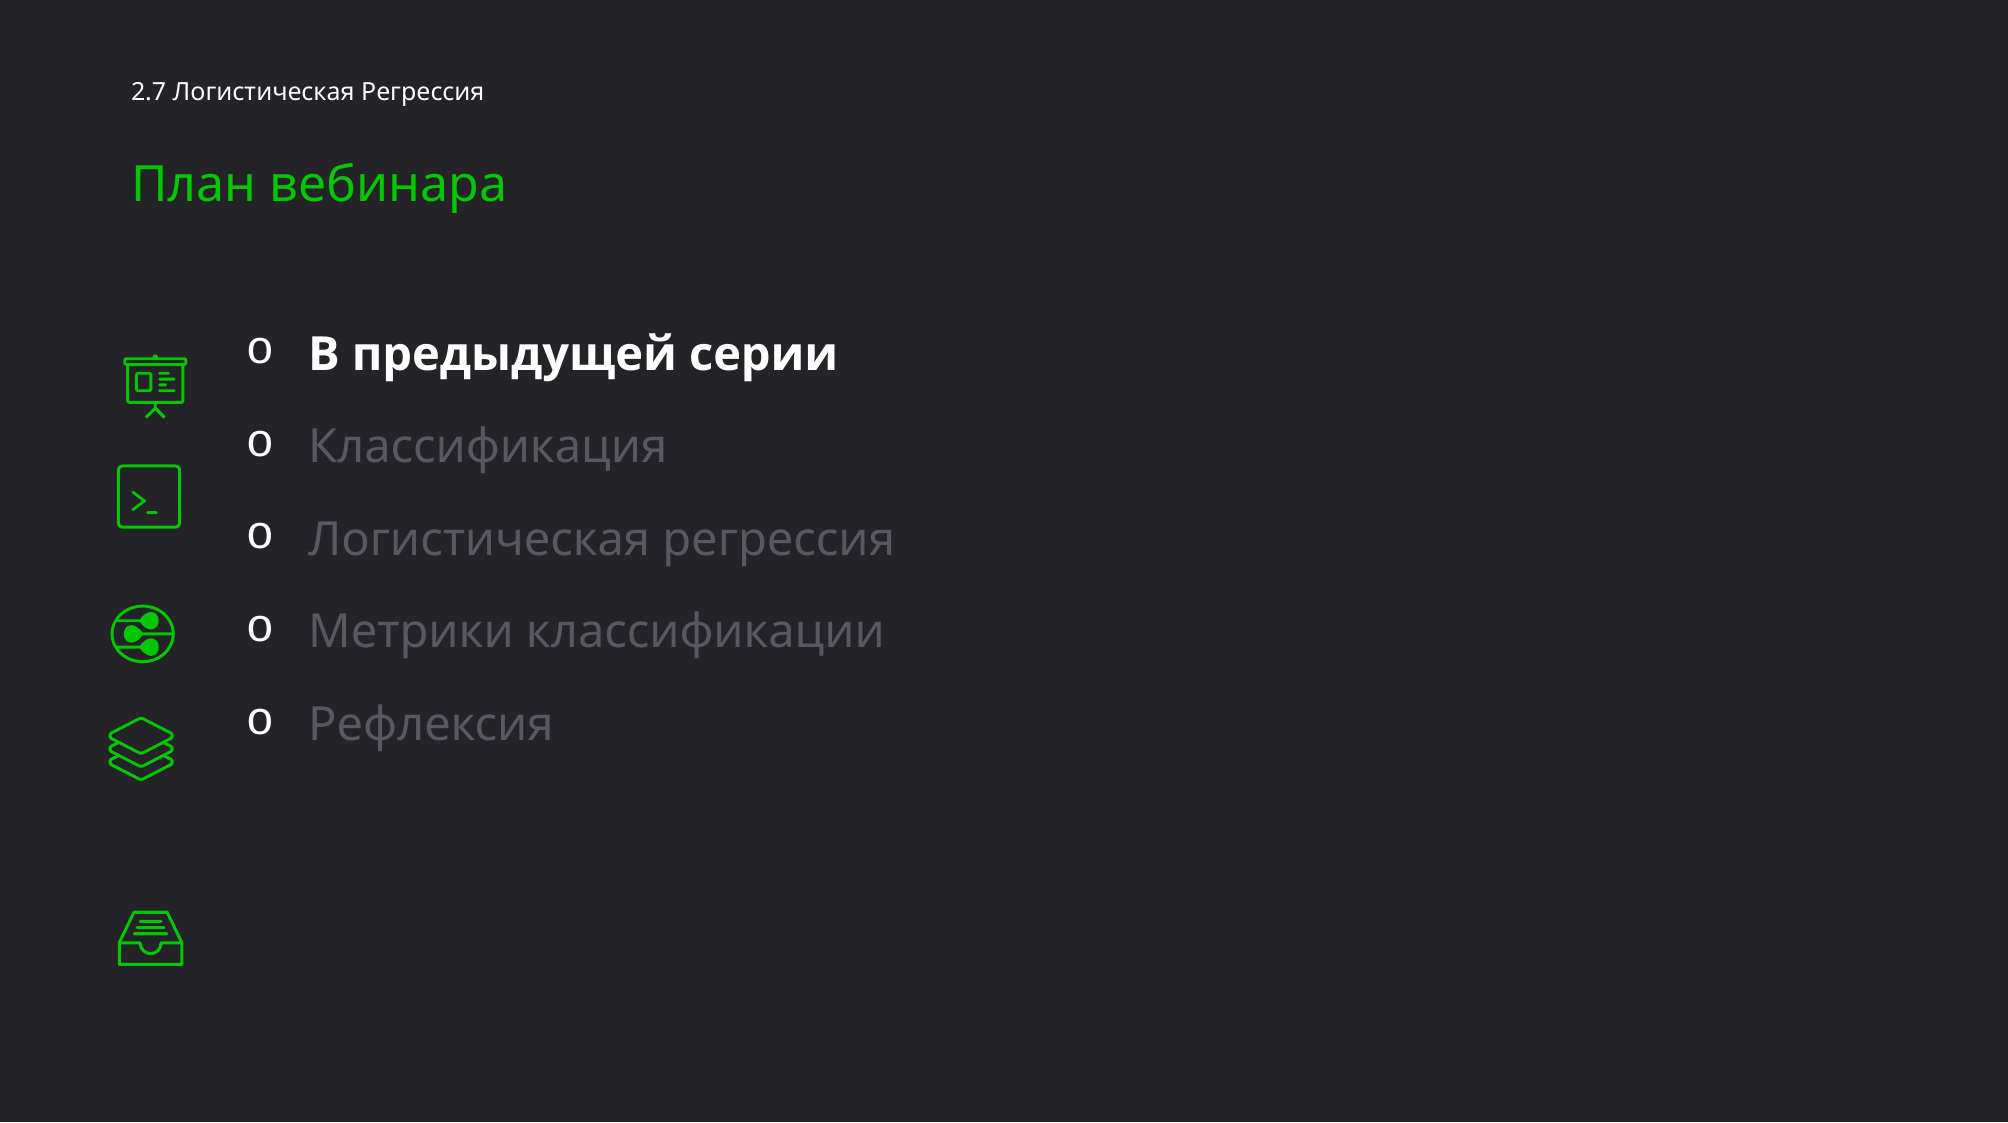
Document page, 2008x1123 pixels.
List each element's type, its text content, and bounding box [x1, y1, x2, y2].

text_box В предыдущей серии Классификация Логистическая регрессия Метрики классификации Рефлексия [229, 314, 1728, 1088]
text_box План вебинара [131, 133, 1004, 281]
text_box 2.7 Логистическая Регрессия [131, 55, 1150, 133]
text_box [117, 910, 184, 966]
text_box [123, 354, 188, 419]
text_box [116, 464, 182, 529]
text_box [108, 716, 174, 781]
text_box [110, 604, 175, 664]
